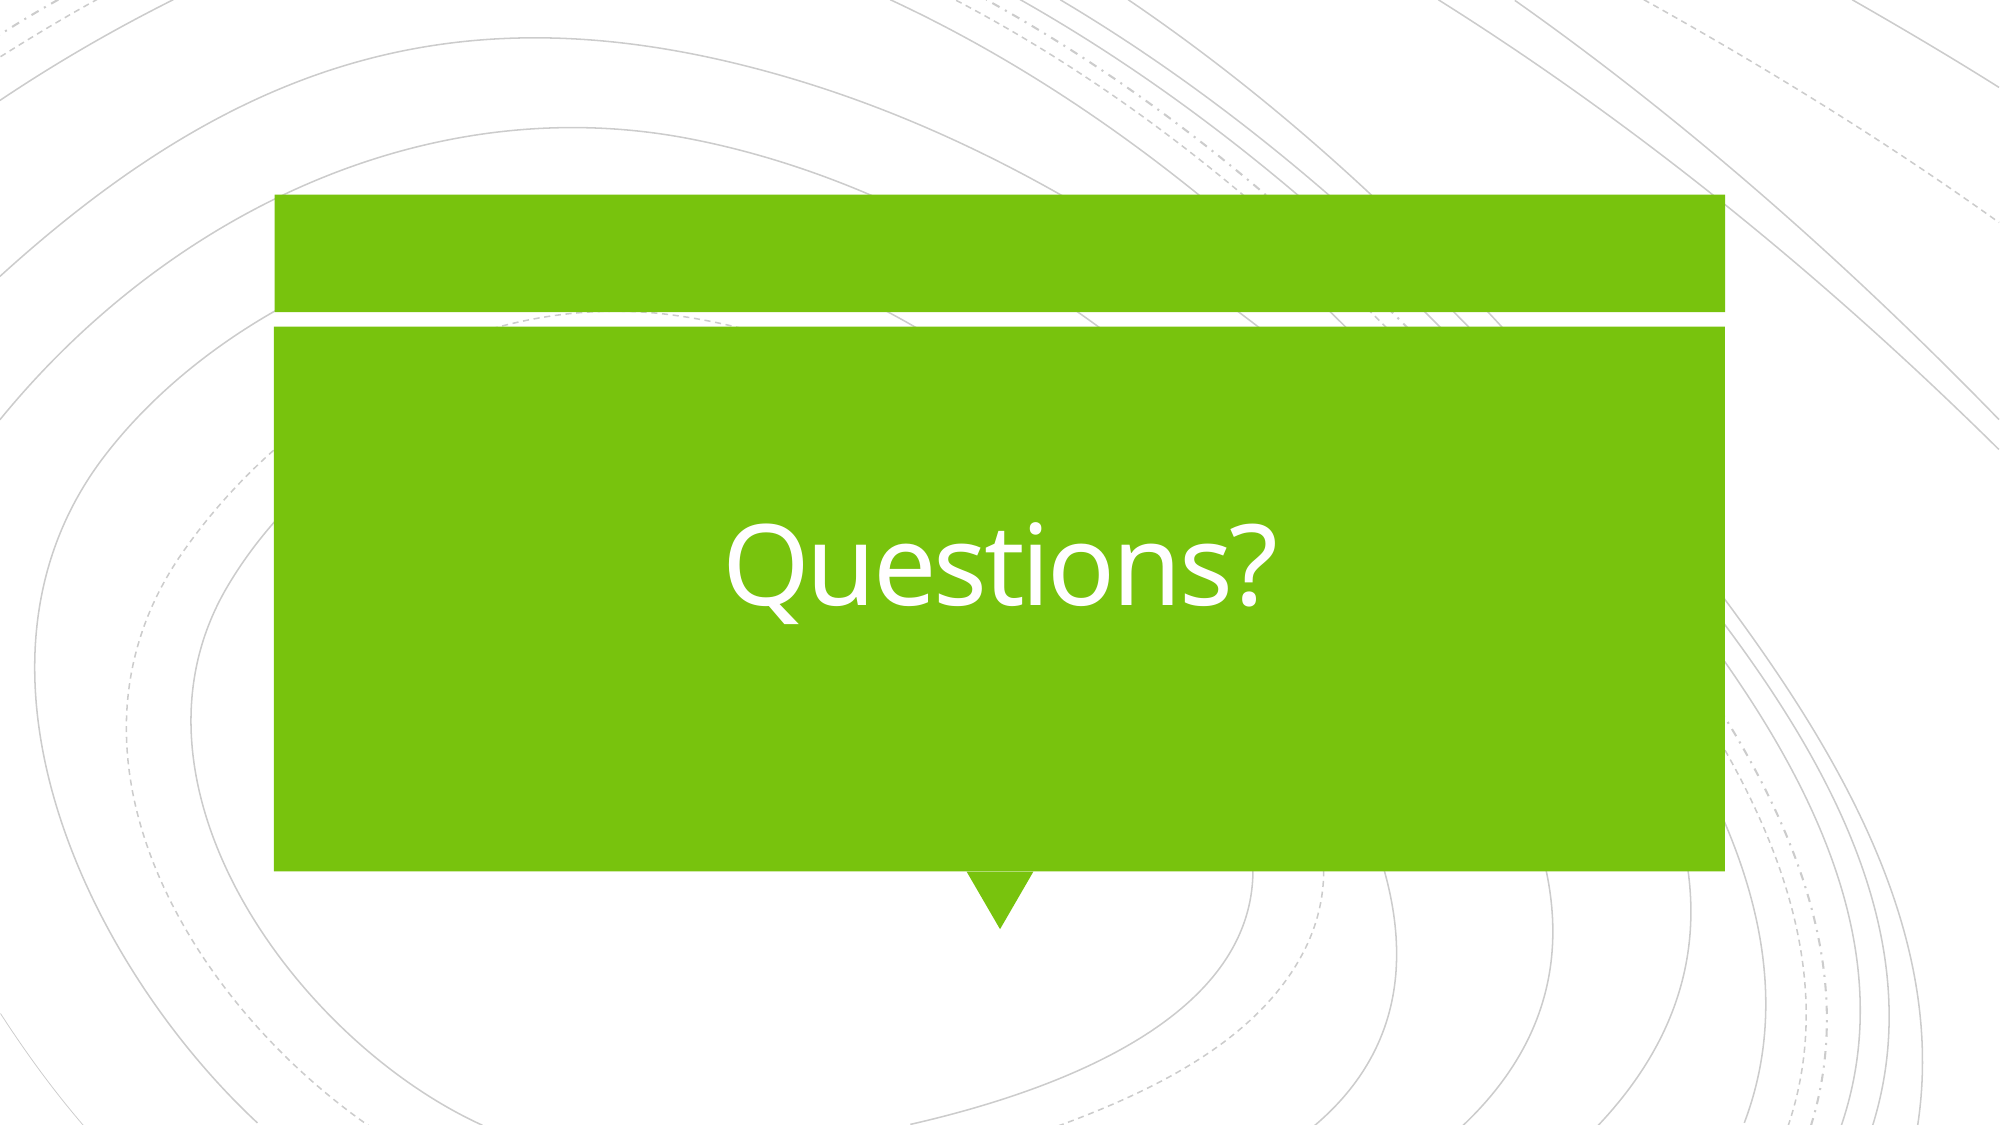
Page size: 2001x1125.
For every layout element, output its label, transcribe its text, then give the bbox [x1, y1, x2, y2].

title Questions? [288, 340, 1713, 628]
